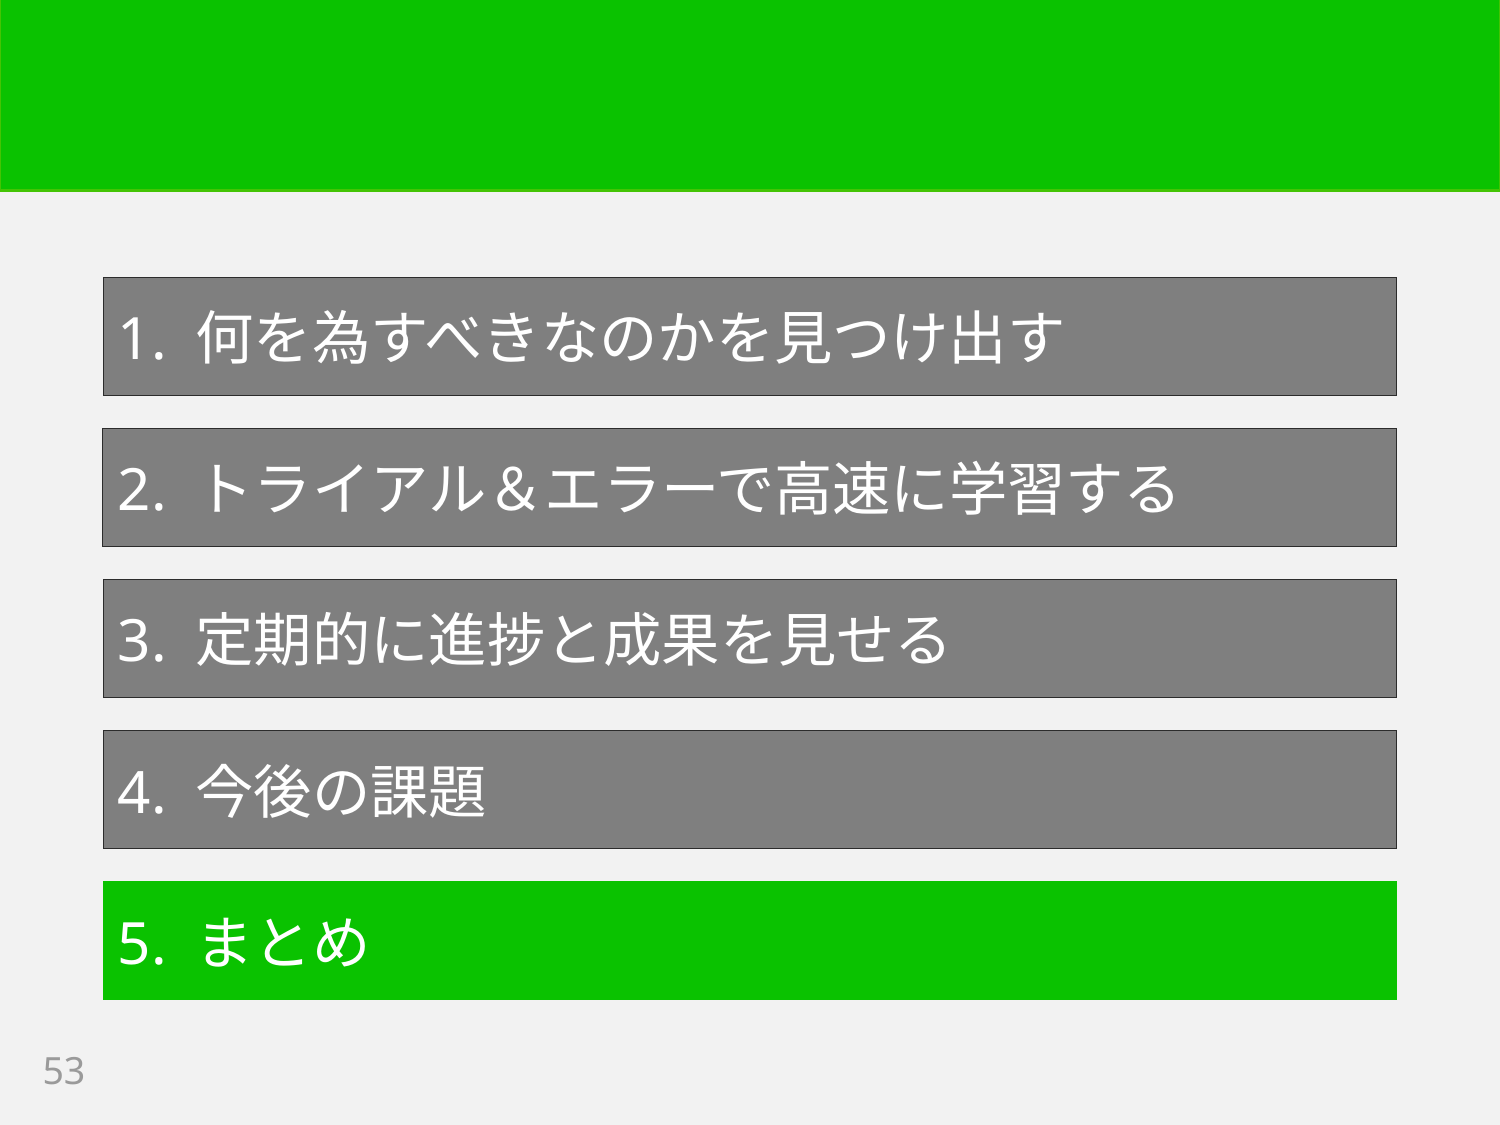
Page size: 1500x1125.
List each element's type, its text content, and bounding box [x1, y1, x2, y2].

slide_number 53 [27, 1042, 146, 1102]
text_box 5. まとめ [103, 881, 1397, 1000]
text_box 1. 何を為すべきなのかを見つけ出す [103, 277, 1397, 396]
text_box 4. 今後の課題 [103, 730, 1397, 849]
text_box 3. 定期的に進捗と成果を見せる [103, 579, 1397, 698]
text_box 2. トライアル＆エラーで高速に学習する [102, 428, 1397, 547]
